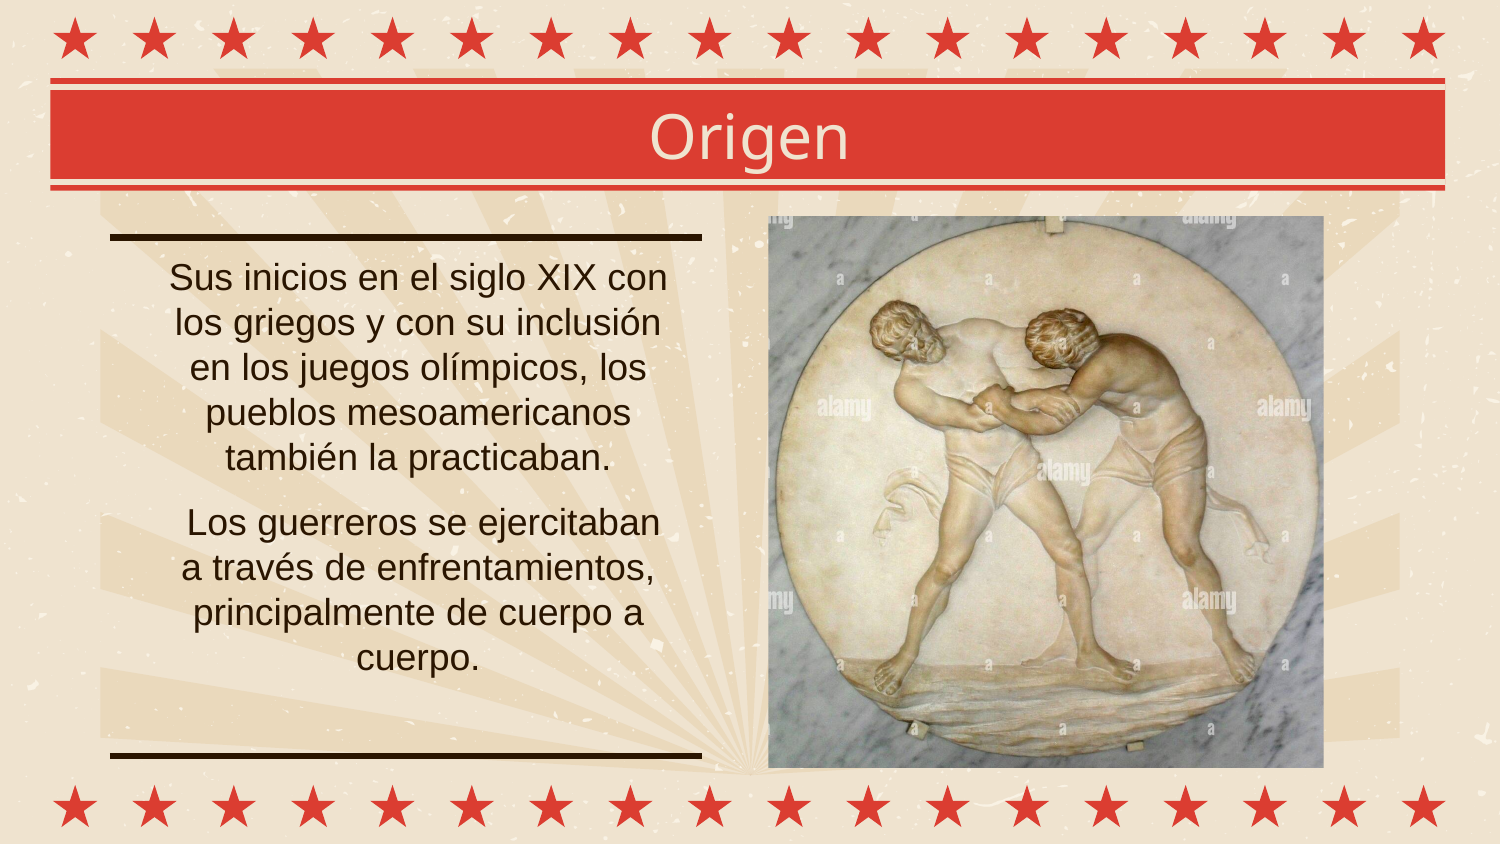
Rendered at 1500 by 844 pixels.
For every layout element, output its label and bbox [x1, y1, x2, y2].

text_box [50, 77, 1446, 192]
text_box [109, 237, 703, 757]
picture [0, 0, 1500, 844]
